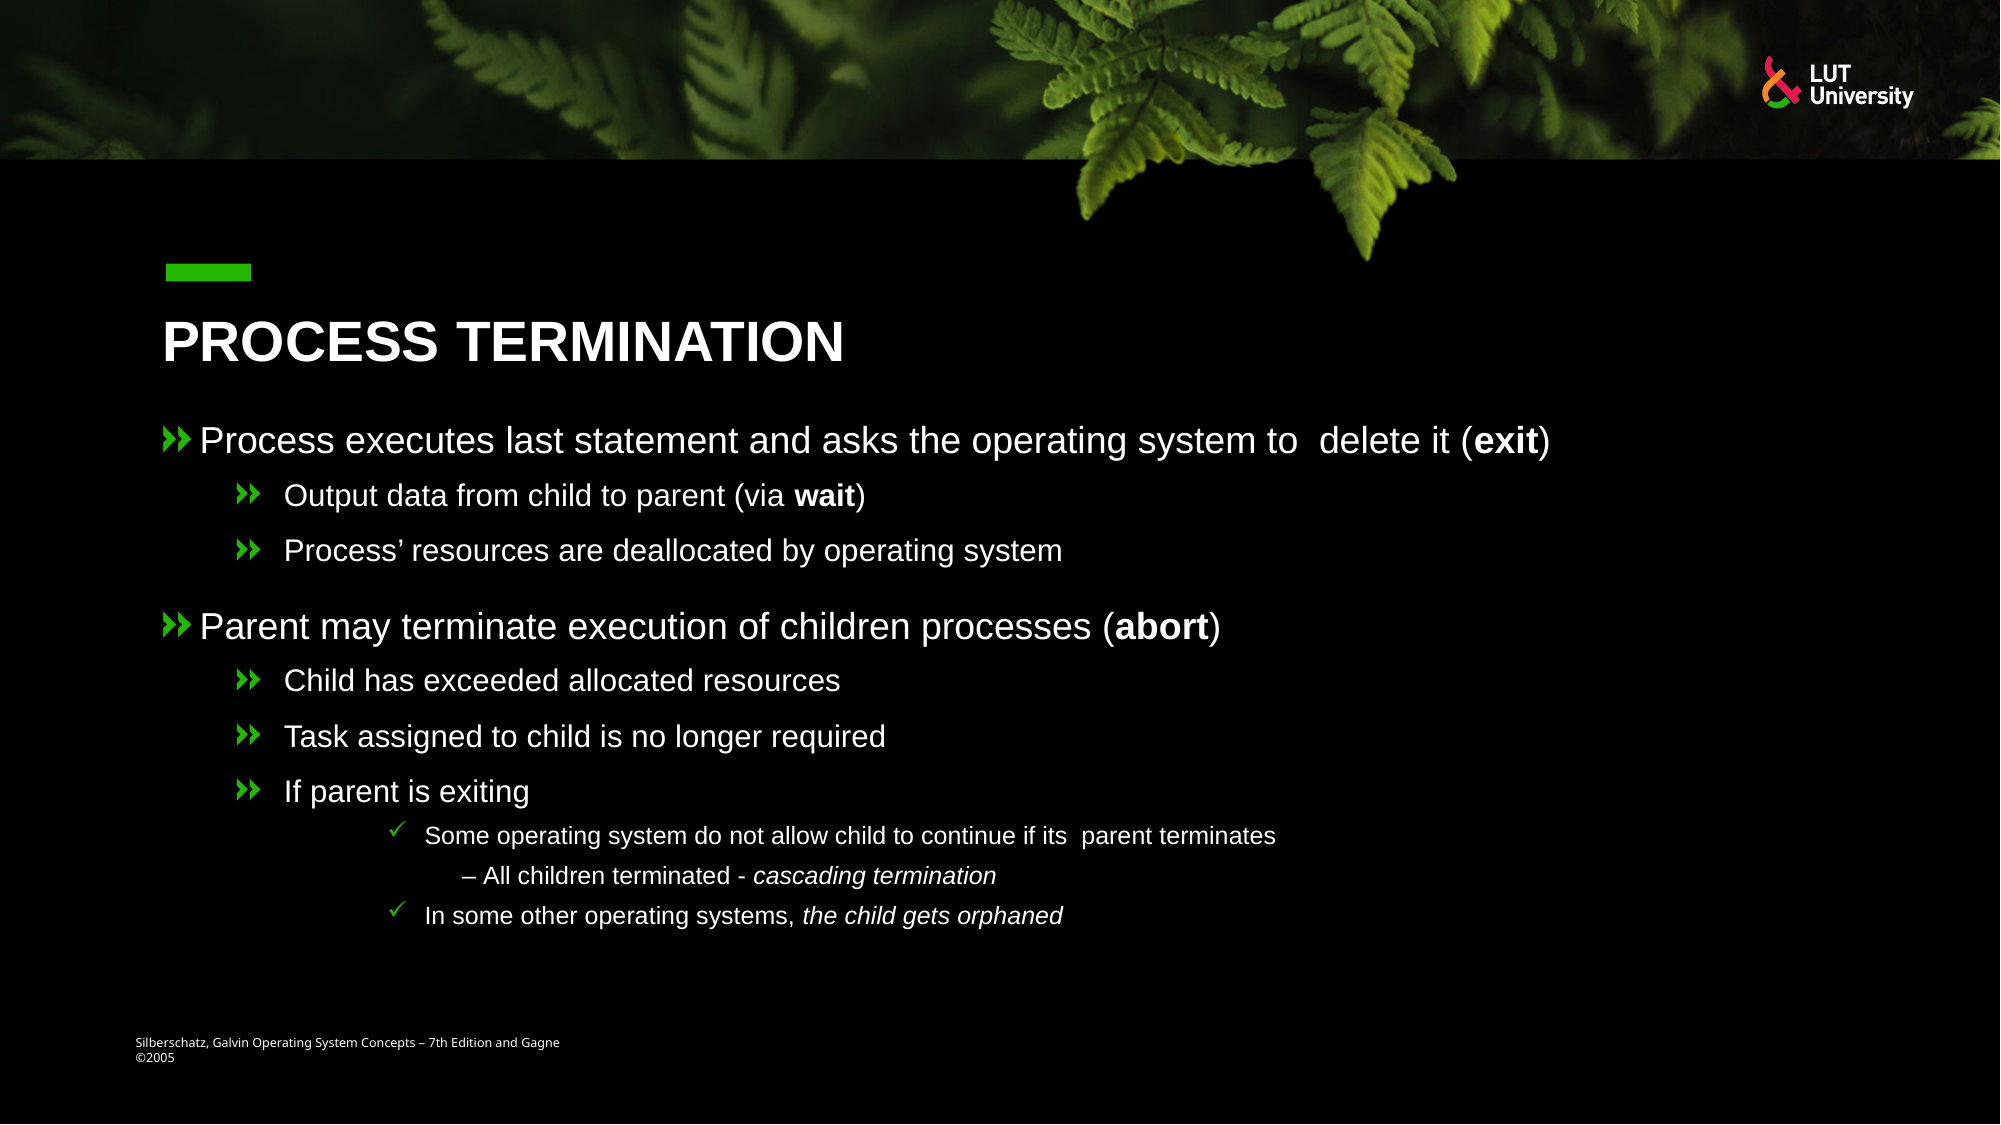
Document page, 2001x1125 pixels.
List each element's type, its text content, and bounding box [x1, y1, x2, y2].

list Process executes last statement and asks the operating system to delete it (exit) Output data from child to parent (via wait) Process’ resources are deallocated by operating system Parent may terminate execution of children processes (abort) Child has exceeded allocated resources Task assigned to child is no longer required If parent is exiting Some operating system do not allow child to continue if its parent terminates – All children terminated - cascading termination In some other operating systems, the child gets orphaned [147, 399, 1953, 1012]
text_box Silberschatz, Galvin Operating System Concepts – 7th Edition and Gagne ©2005 [120, 1027, 602, 1073]
picture [0, 0, 2000, 1124]
title Process Termination [147, 305, 1873, 382]
